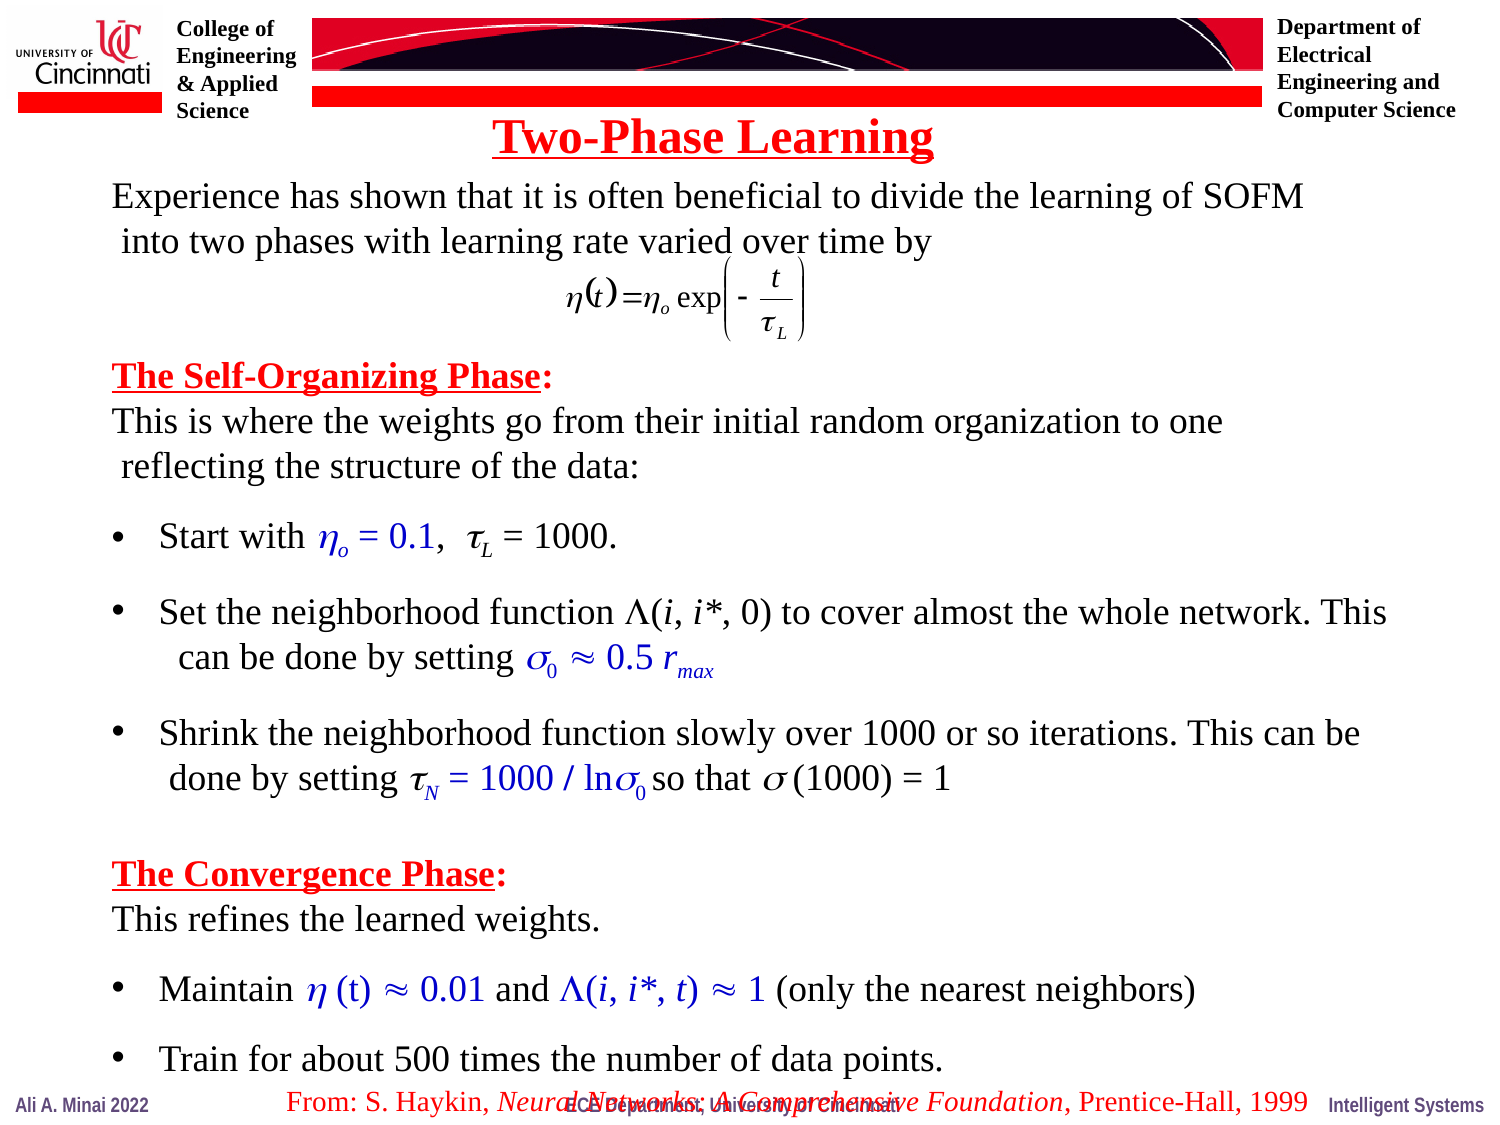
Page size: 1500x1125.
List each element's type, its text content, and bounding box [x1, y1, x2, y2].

text_box Two-Phase Learning [477, 96, 950, 163]
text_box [562, 249, 813, 349]
text_box Experience has shown that it is often beneficial to divide the learning of SOFM into two phases with learning rate varied over time by The Self-Organizing Phase: This is where the weights go from their initial random organization to one reflecting the structure of the data: Start with o = 0.1, L = 1000. Set the neighborhood function (i, i*, 0) to cover almost the whole network. This can be done by setting 0  0.5 rmax Shrink the neighborhood function slowly over 1000 or so iterations. This can be done by setting N = 1000 / ln0 so that  (1000) = 1 The Convergence Phase: This refines the learned weights. Maintain  (t)  0.01 and (i, i*, t)  1 (only the nearest neighbors) Train for about 500 times the number of data points. [96, 163, 1403, 1087]
text_box From: S. Haykin, Neural Networks: A Comprehensive Foundation, Prentice-Hall, 1999 [271, 1074, 1324, 1125]
picture [312, 18, 1263, 71]
picture [6, 5, 163, 99]
